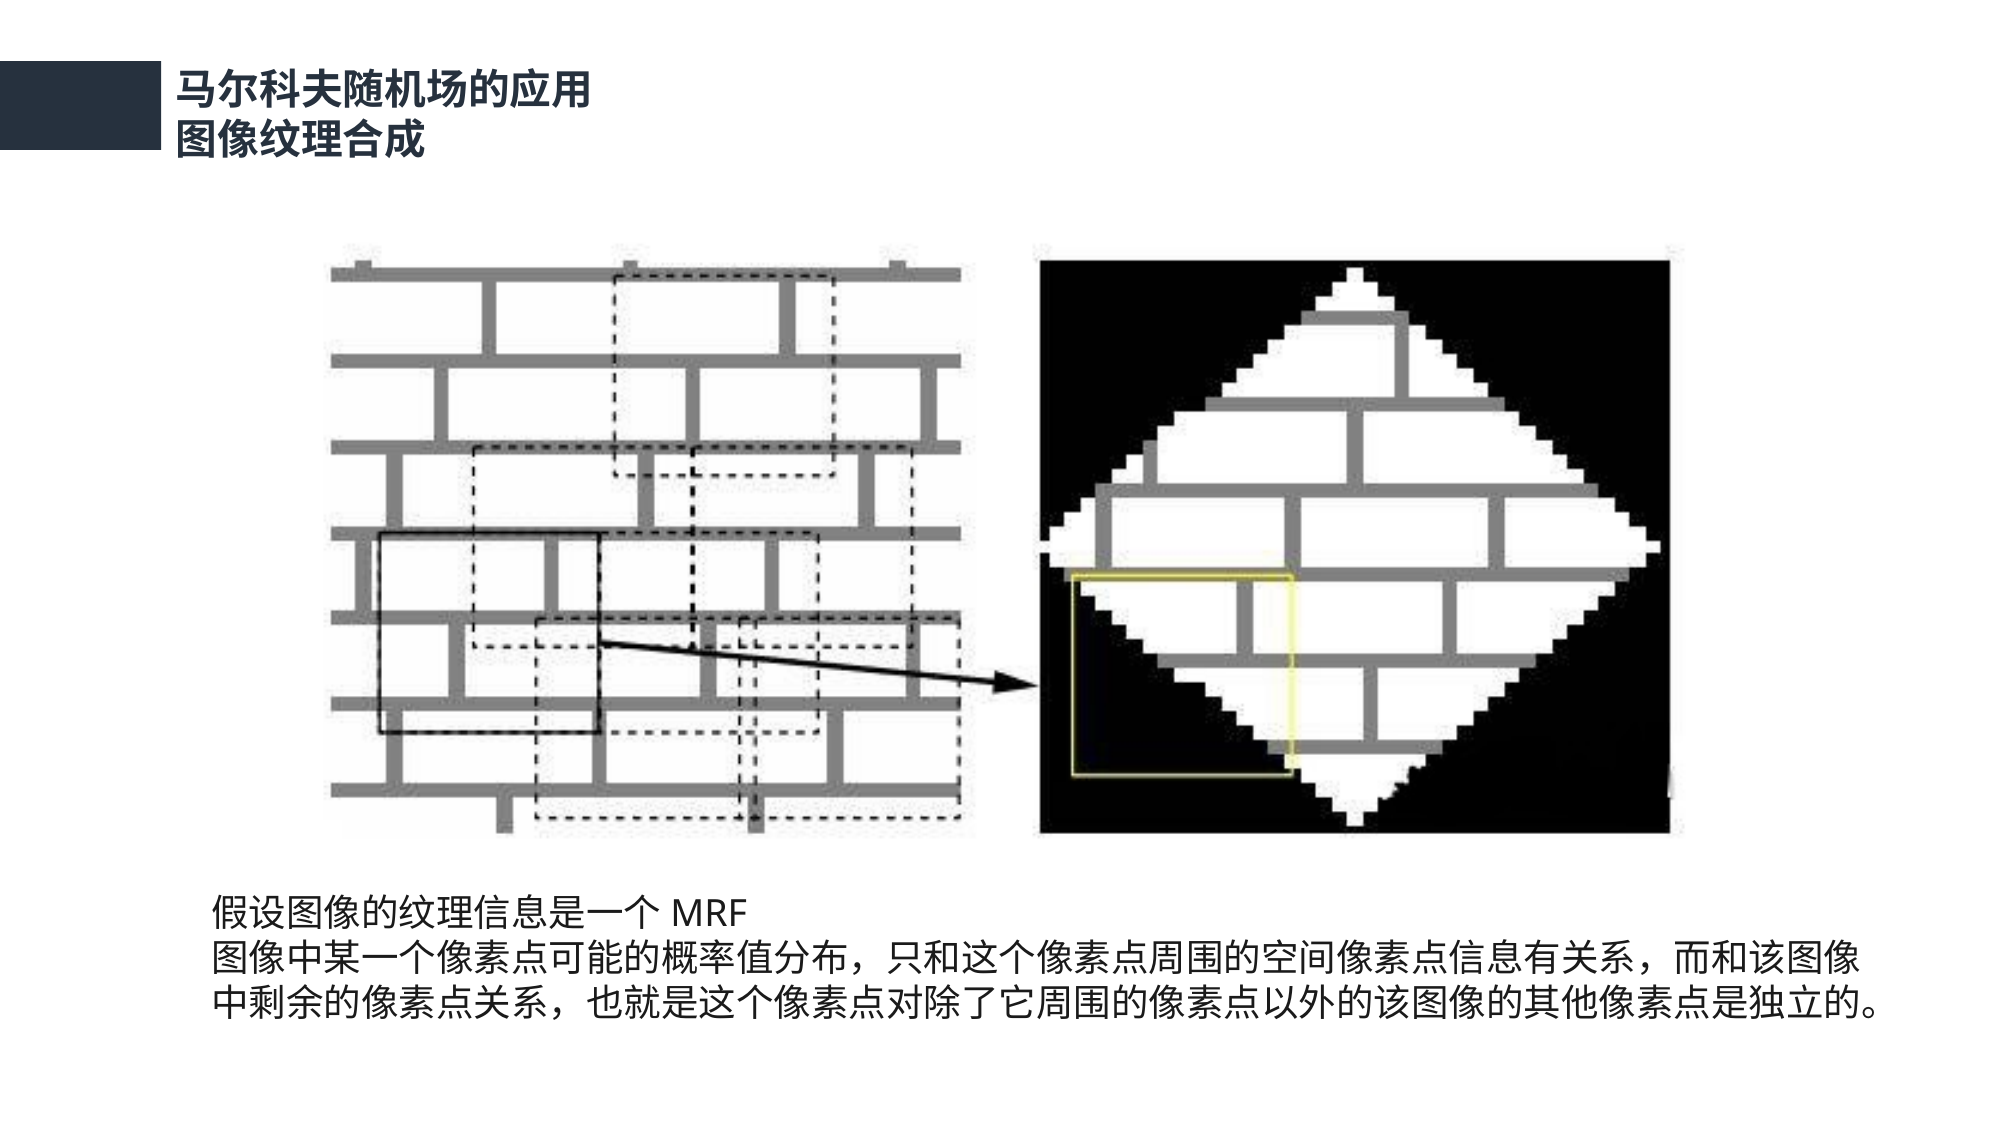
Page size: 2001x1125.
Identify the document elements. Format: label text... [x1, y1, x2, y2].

picture [267, 206, 1733, 846]
text_box [0, 60, 161, 151]
text_box 假设图像的纹理信息是一个MRF 图像中某一个像素点可能的概率值分布，只和这个像素点周围的空间像素点信息有关系，而和该图像中剩余的像素点关系，也就是这个像素点对除了它周围的像素点以外的该图像的其他像素点是独立的。 [196, 881, 1910, 1032]
text_box 马尔科夫随机场的应用 图像纹理合成 [161, 55, 820, 170]
